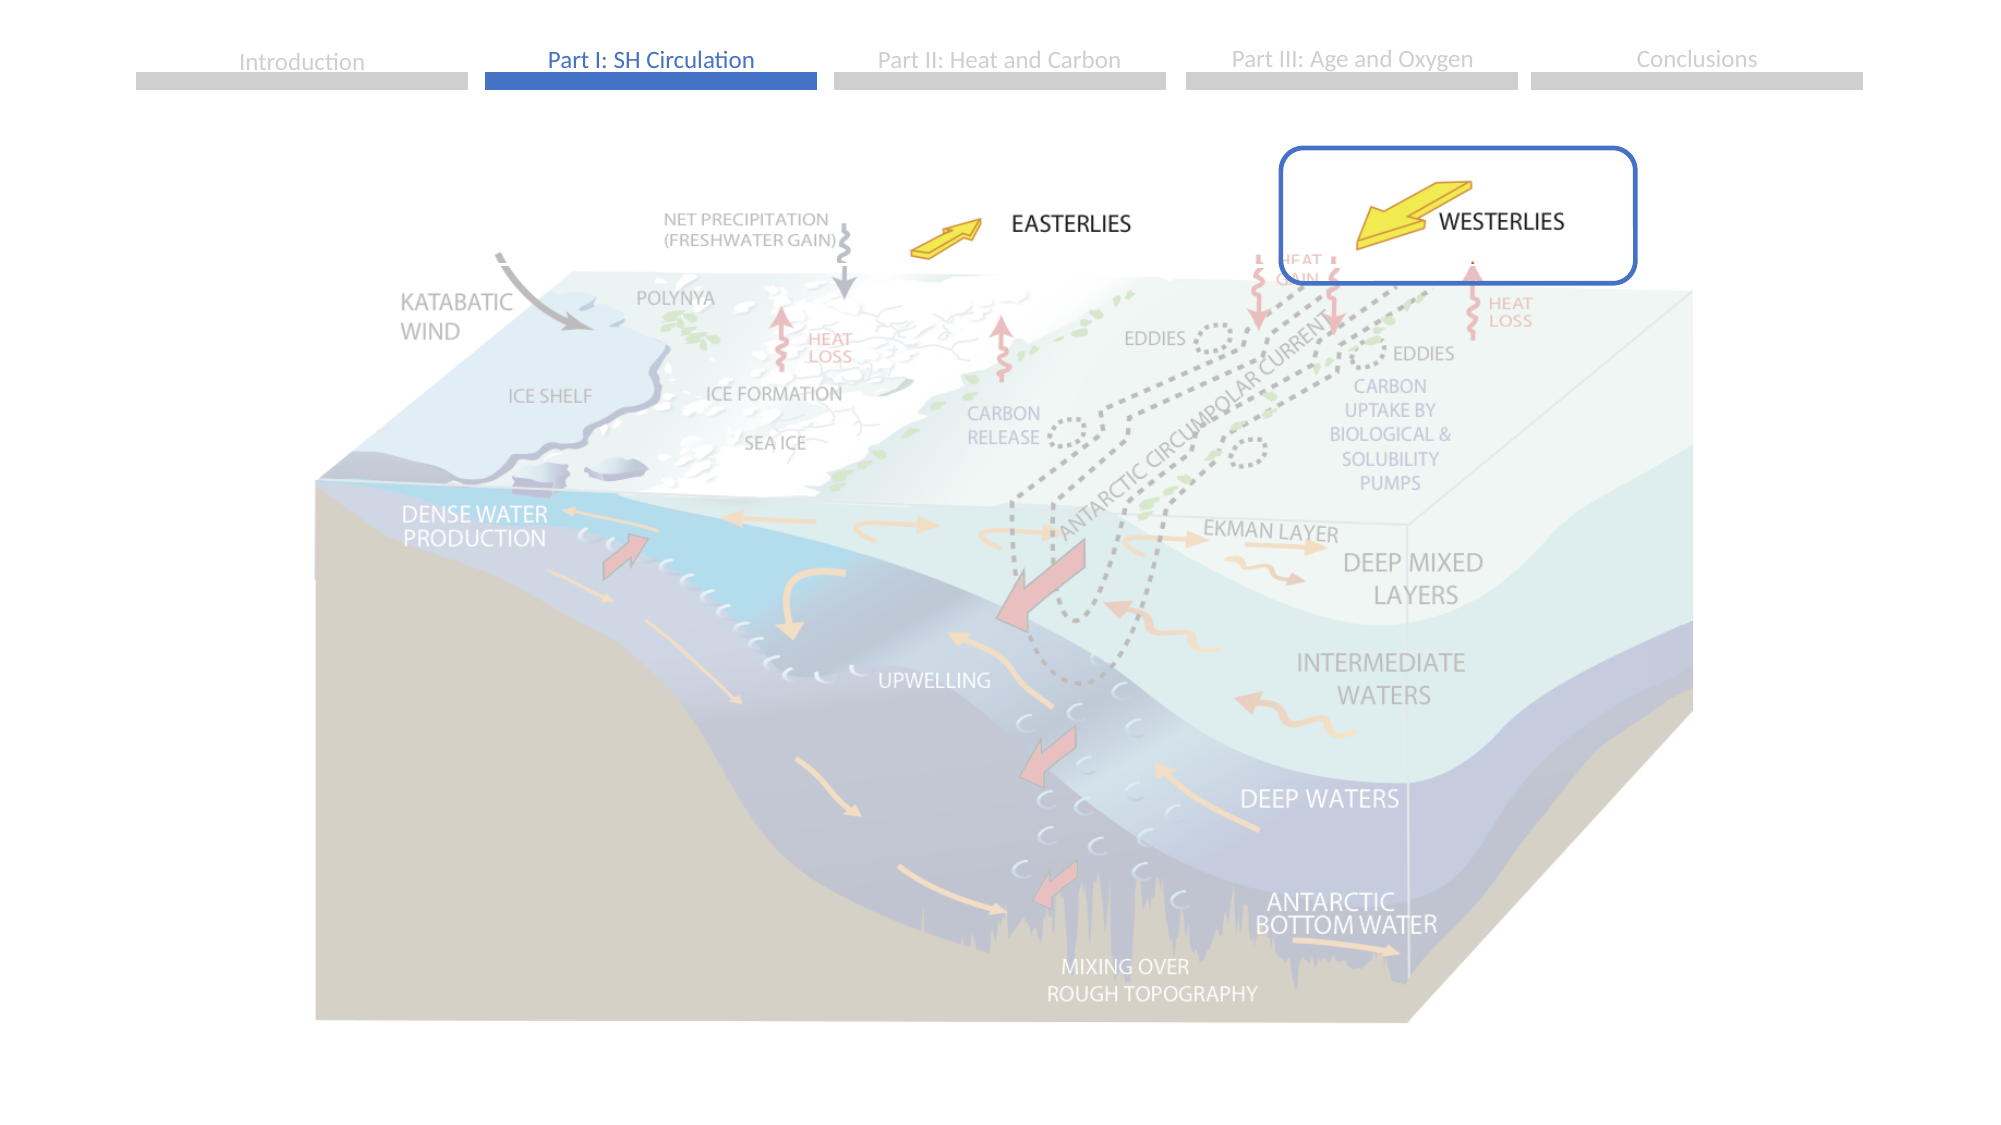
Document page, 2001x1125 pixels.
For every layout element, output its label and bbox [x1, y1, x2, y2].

text_box [276, 264, 1791, 1070]
picture [306, 131, 1694, 1069]
